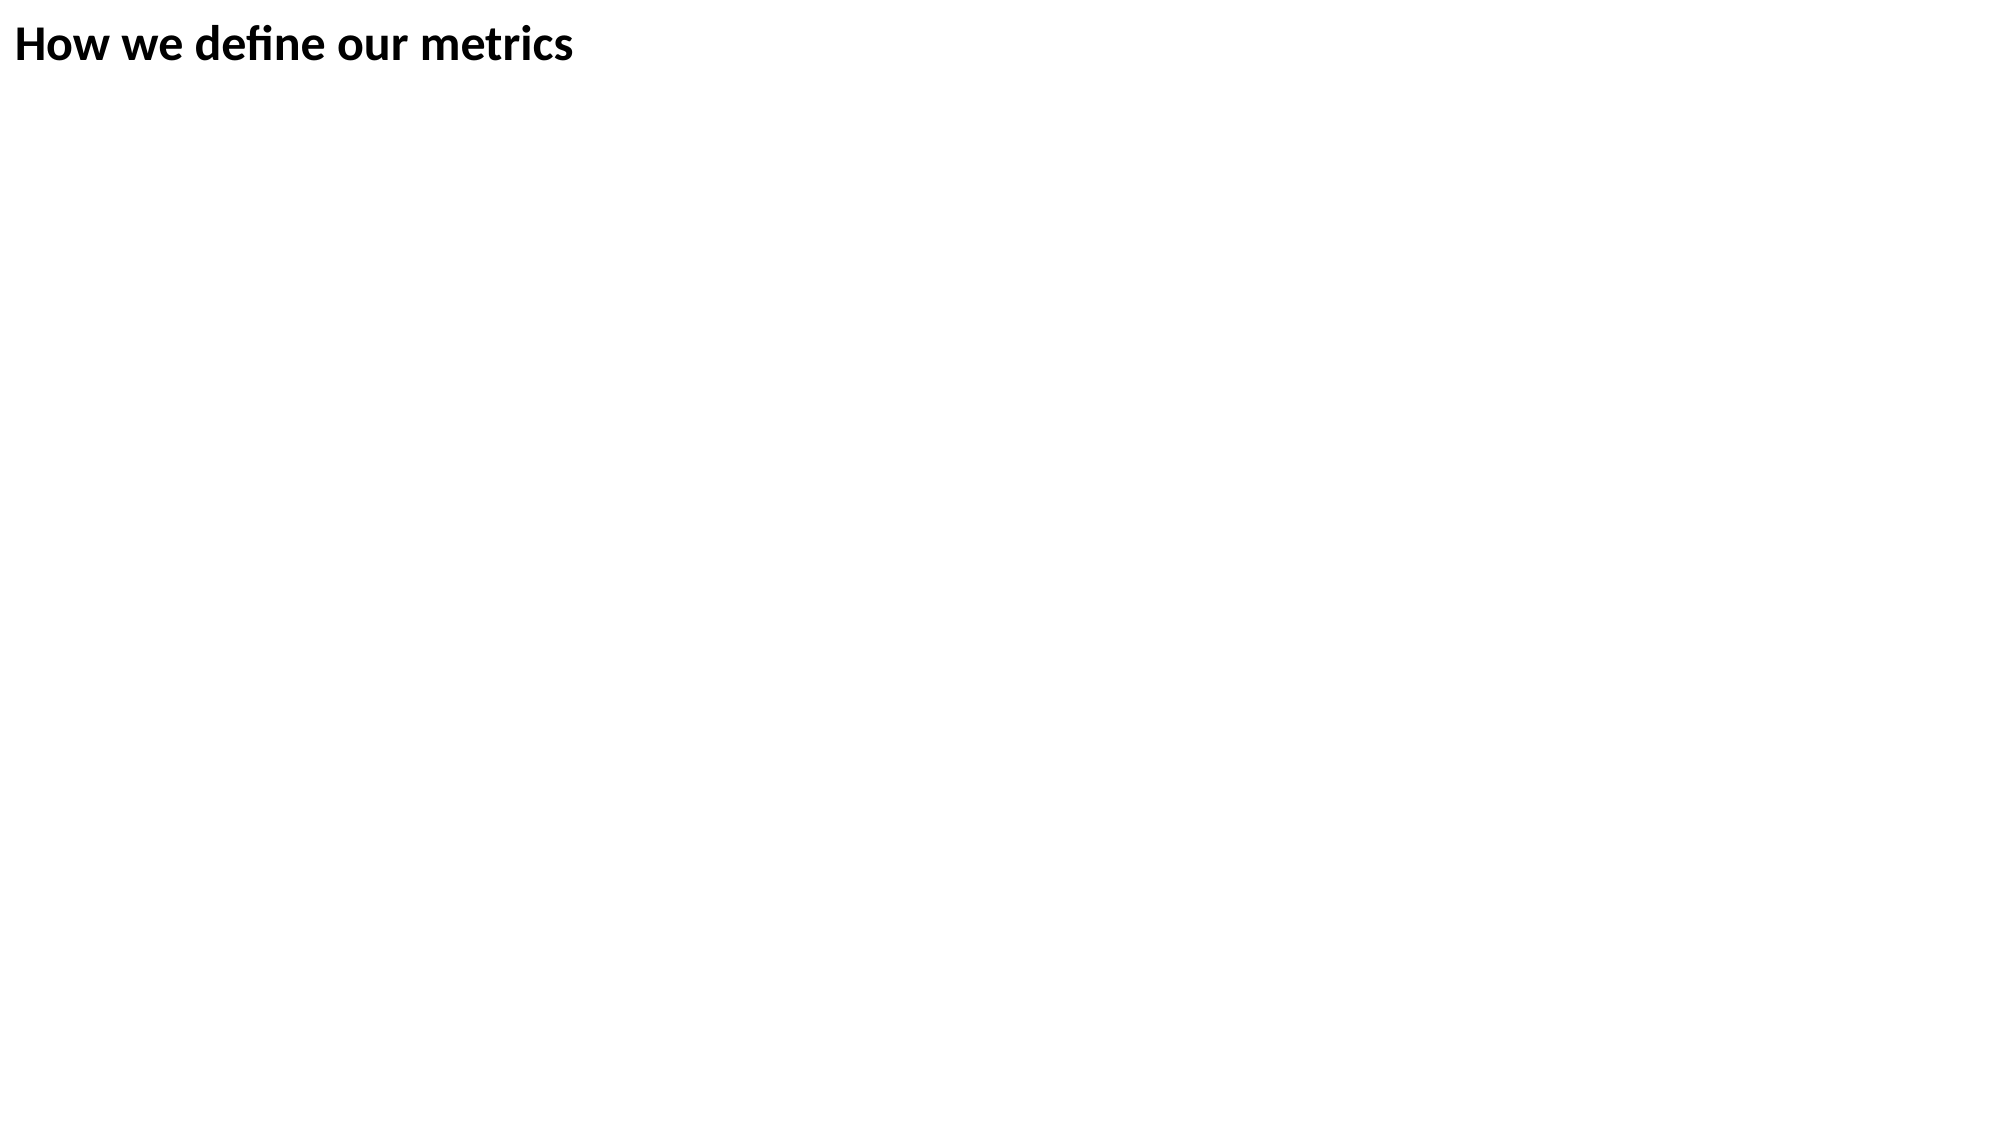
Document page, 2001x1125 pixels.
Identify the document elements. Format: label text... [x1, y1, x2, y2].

text_box How we define our metrics [0, 2, 1784, 78]
